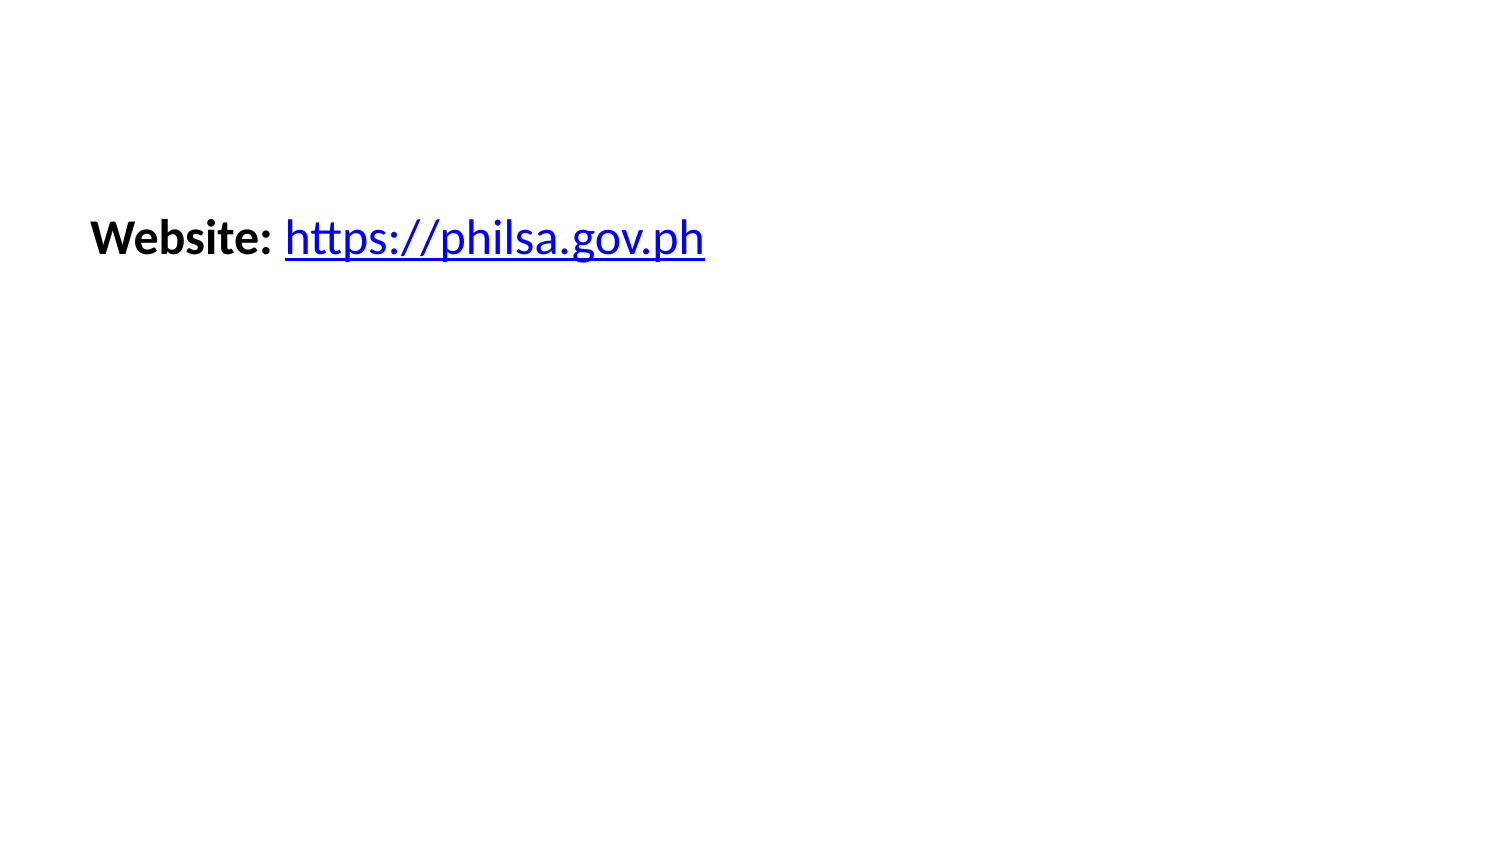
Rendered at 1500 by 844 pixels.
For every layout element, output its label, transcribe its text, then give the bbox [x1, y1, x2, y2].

list Website: https://philsa.gov.ph [75, 196, 1425, 754]
